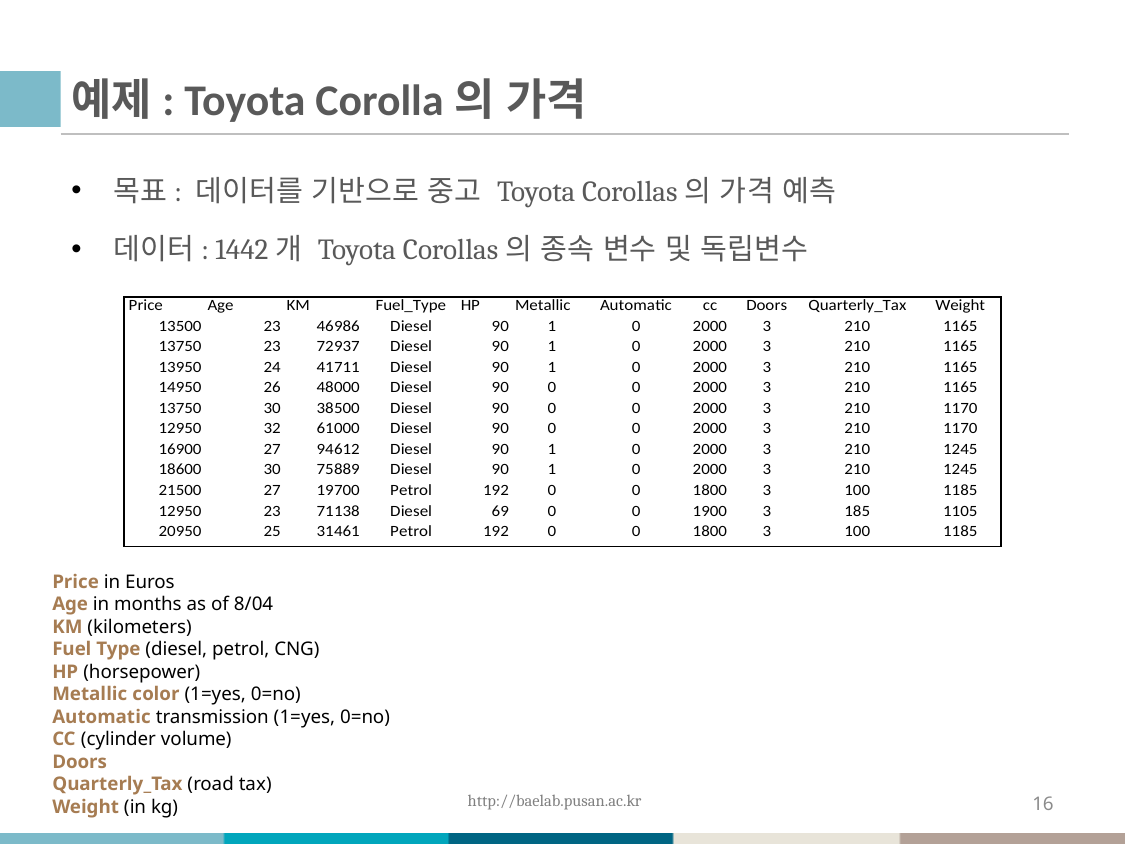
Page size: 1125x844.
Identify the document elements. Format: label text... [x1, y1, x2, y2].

picture [673, 833, 1125, 844]
text_box Price in Euros Age in months as of 8/04 KM (kilometers) Fuel Type (diesel, petrol, CNG) HP (horsepower) Metallic color (1=yes, 0=no) Automatic transmission (1=yes, 0=no) CC (cylinder volume) Doors Quarterly_Tax (road tax) Weight (in kg) [37, 561, 450, 825]
picture [0, 833, 448, 844]
title 예제: Toyota Corolla의 가격 [56, 71, 1069, 125]
picture [124, 297, 1001, 546]
slide_number 16 [806, 782, 1069, 827]
list 목표: 데이터를 기반으로 중고 Toyota Corollas의 가격 예측 데이터: 1442개 Toyota Corollas의 종속 변수 및 독립변수 [56, 146, 1069, 754]
